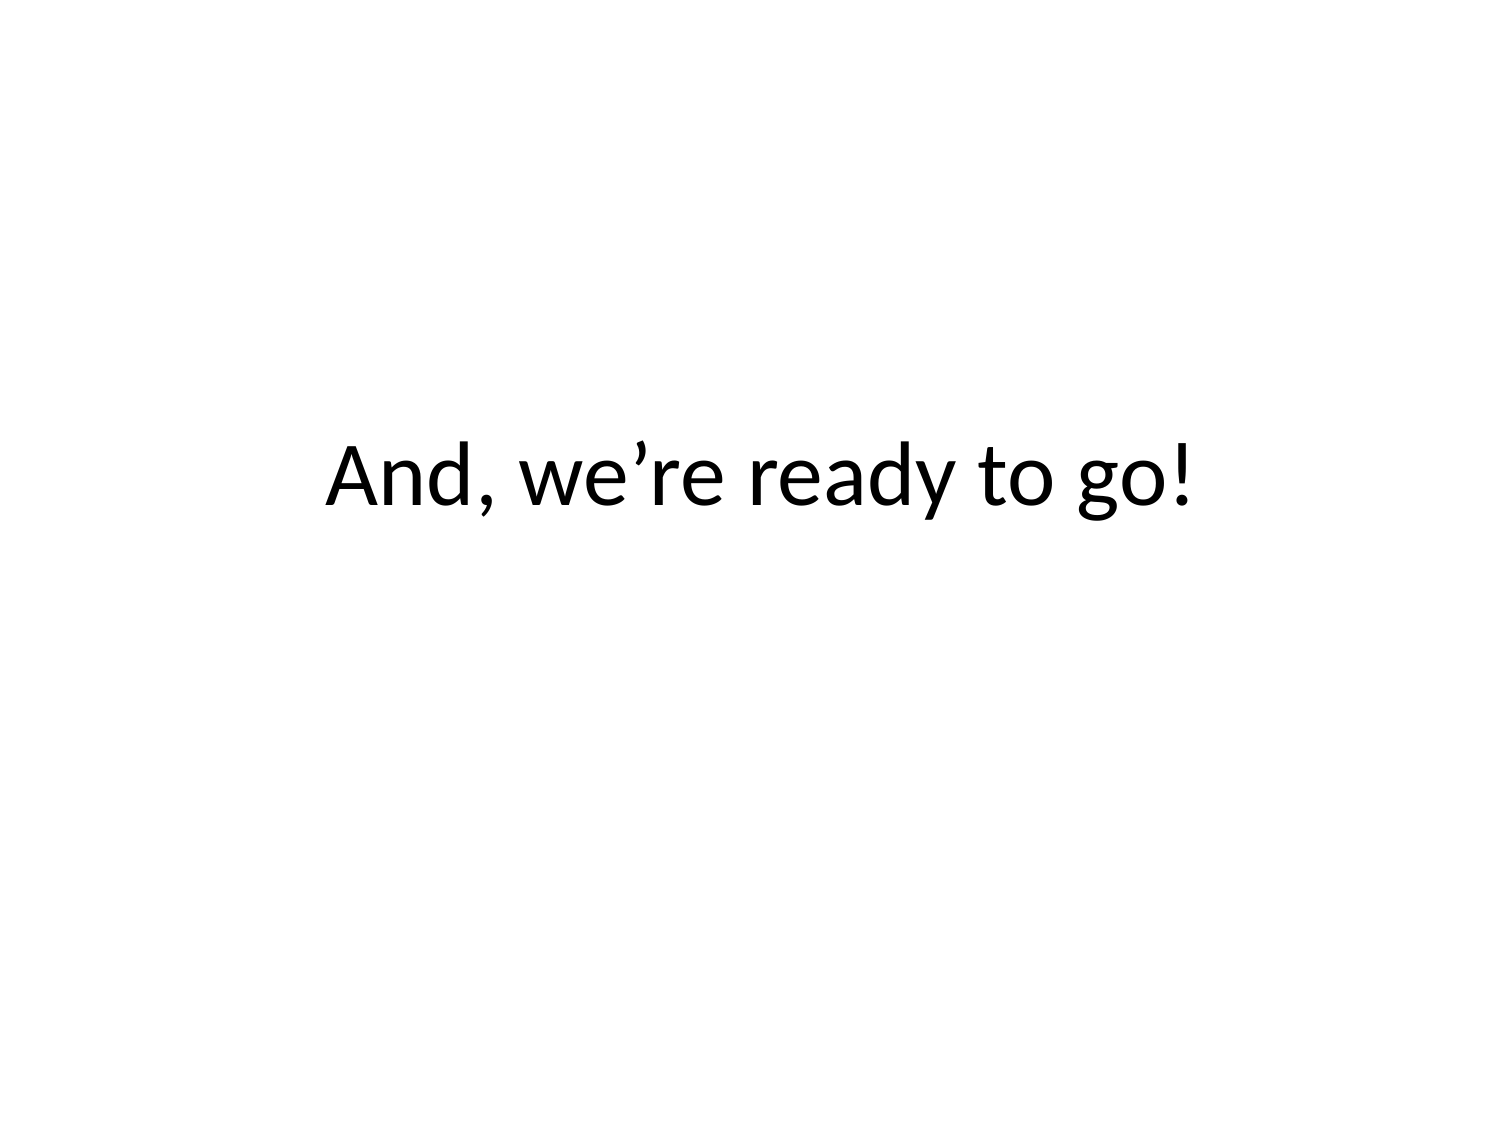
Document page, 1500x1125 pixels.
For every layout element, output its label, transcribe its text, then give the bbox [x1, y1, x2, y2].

text_box And, we’re ready to go! [87, 375, 1438, 563]
